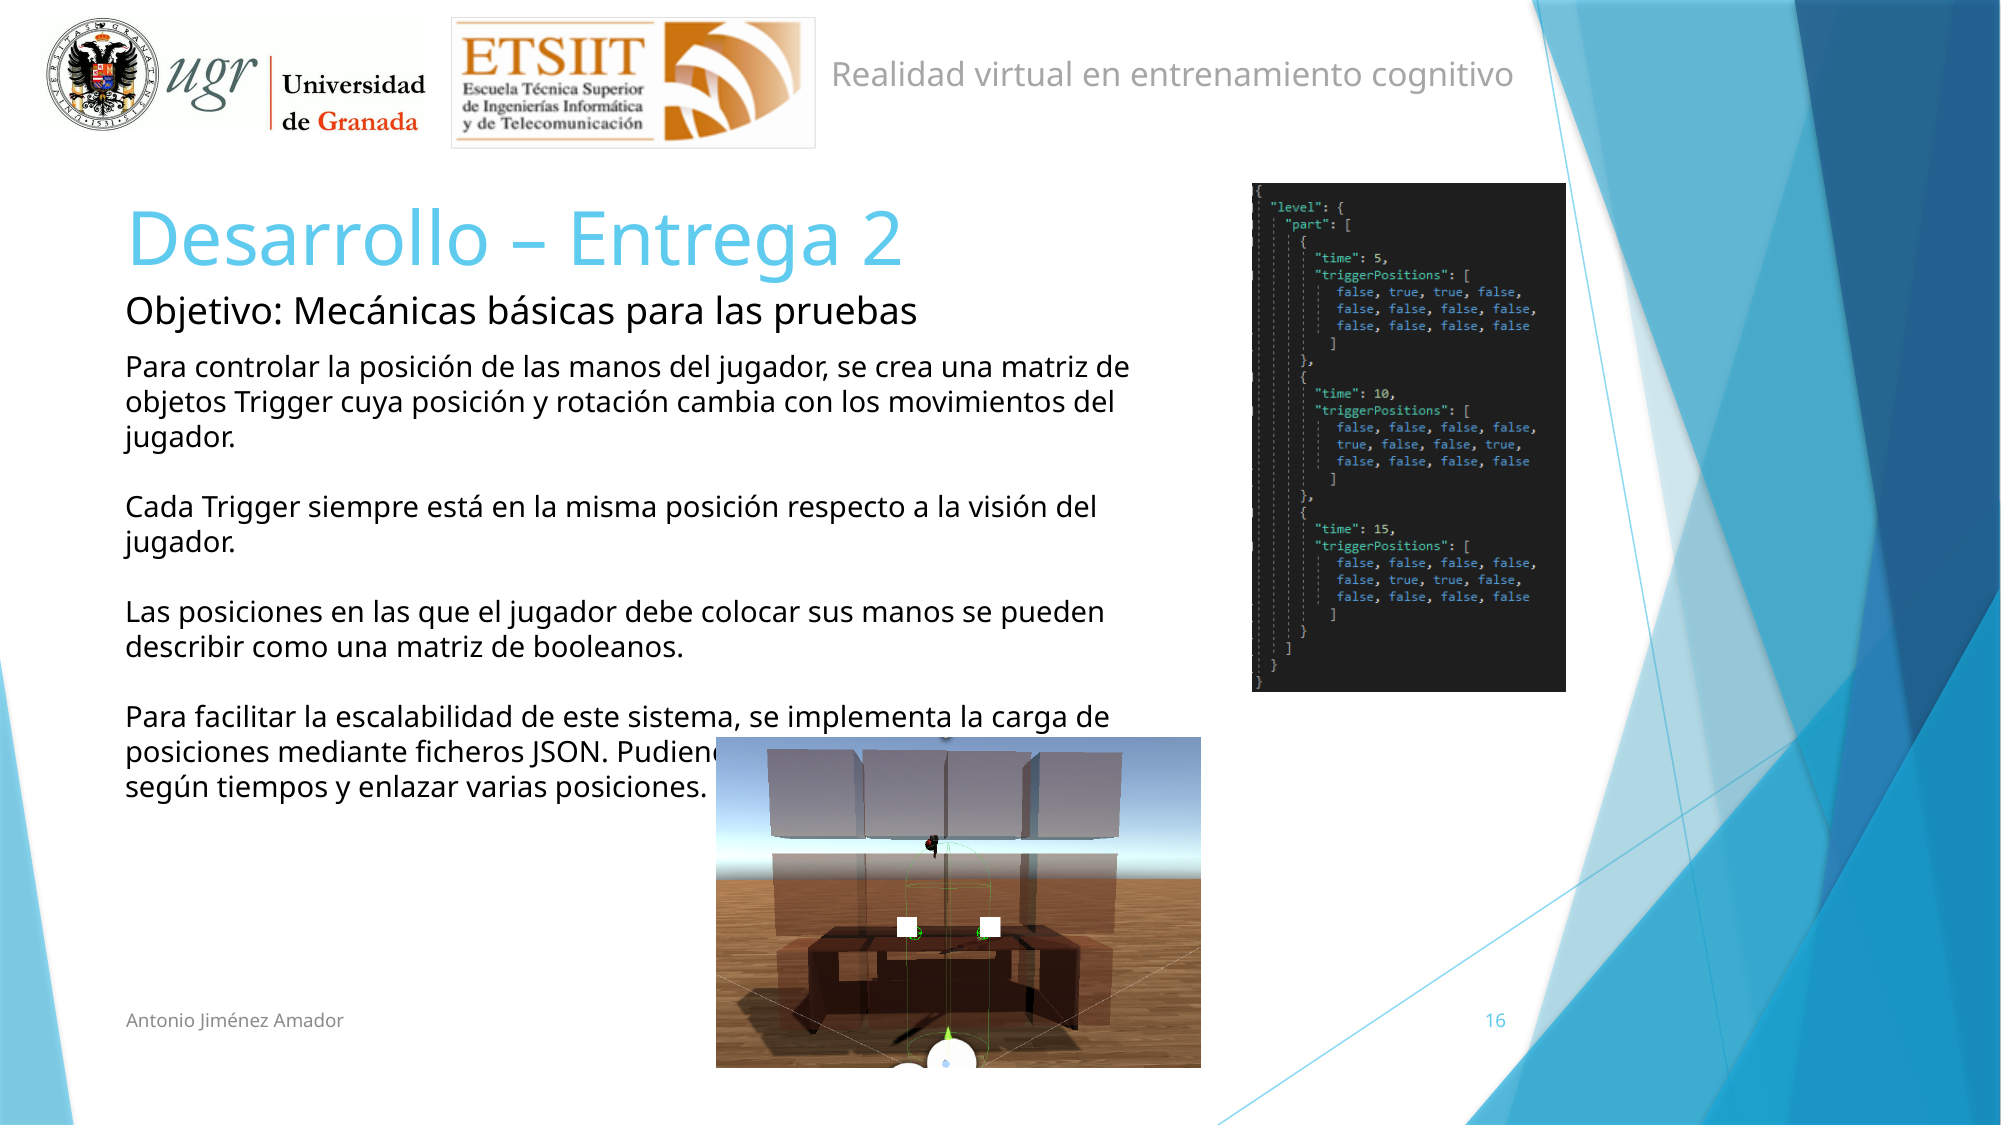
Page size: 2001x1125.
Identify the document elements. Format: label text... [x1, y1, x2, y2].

title Desarrollo – Entrega 2 [111, 183, 1250, 279]
picture [449, 15, 817, 151]
slide_number 16 [1409, 991, 1522, 1051]
text_box Realidad virtual en entrenamiento cognitivo [822, 46, 1617, 101]
text_box Objetivo: Mecánicas básicas para las pruebas [110, 279, 1247, 340]
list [37, 15, 427, 133]
picture [1252, 182, 1567, 693]
footer Antonio Jiménez Amador [111, 991, 711, 1051]
picture [715, 736, 1201, 1069]
text_box Para controlar la posición de las manos del jugador, se crea una matriz de objetos Trigger cuya posición y rotación cambia con los movimientos del jugador. Cada Trigger siempre está en la misma posición respecto a la visión del jugador. Las posiciones en las que el jugador debe colocar sus manos se pueden describir como una matriz de booleanos. Para facilitar la escalabilidad de este sistema, se implementa la carga de posiciones mediante ficheros JSON. Pudiendo indicar posiciones concretas según tiempos y enlazar varias posiciones. [110, 341, 1189, 811]
